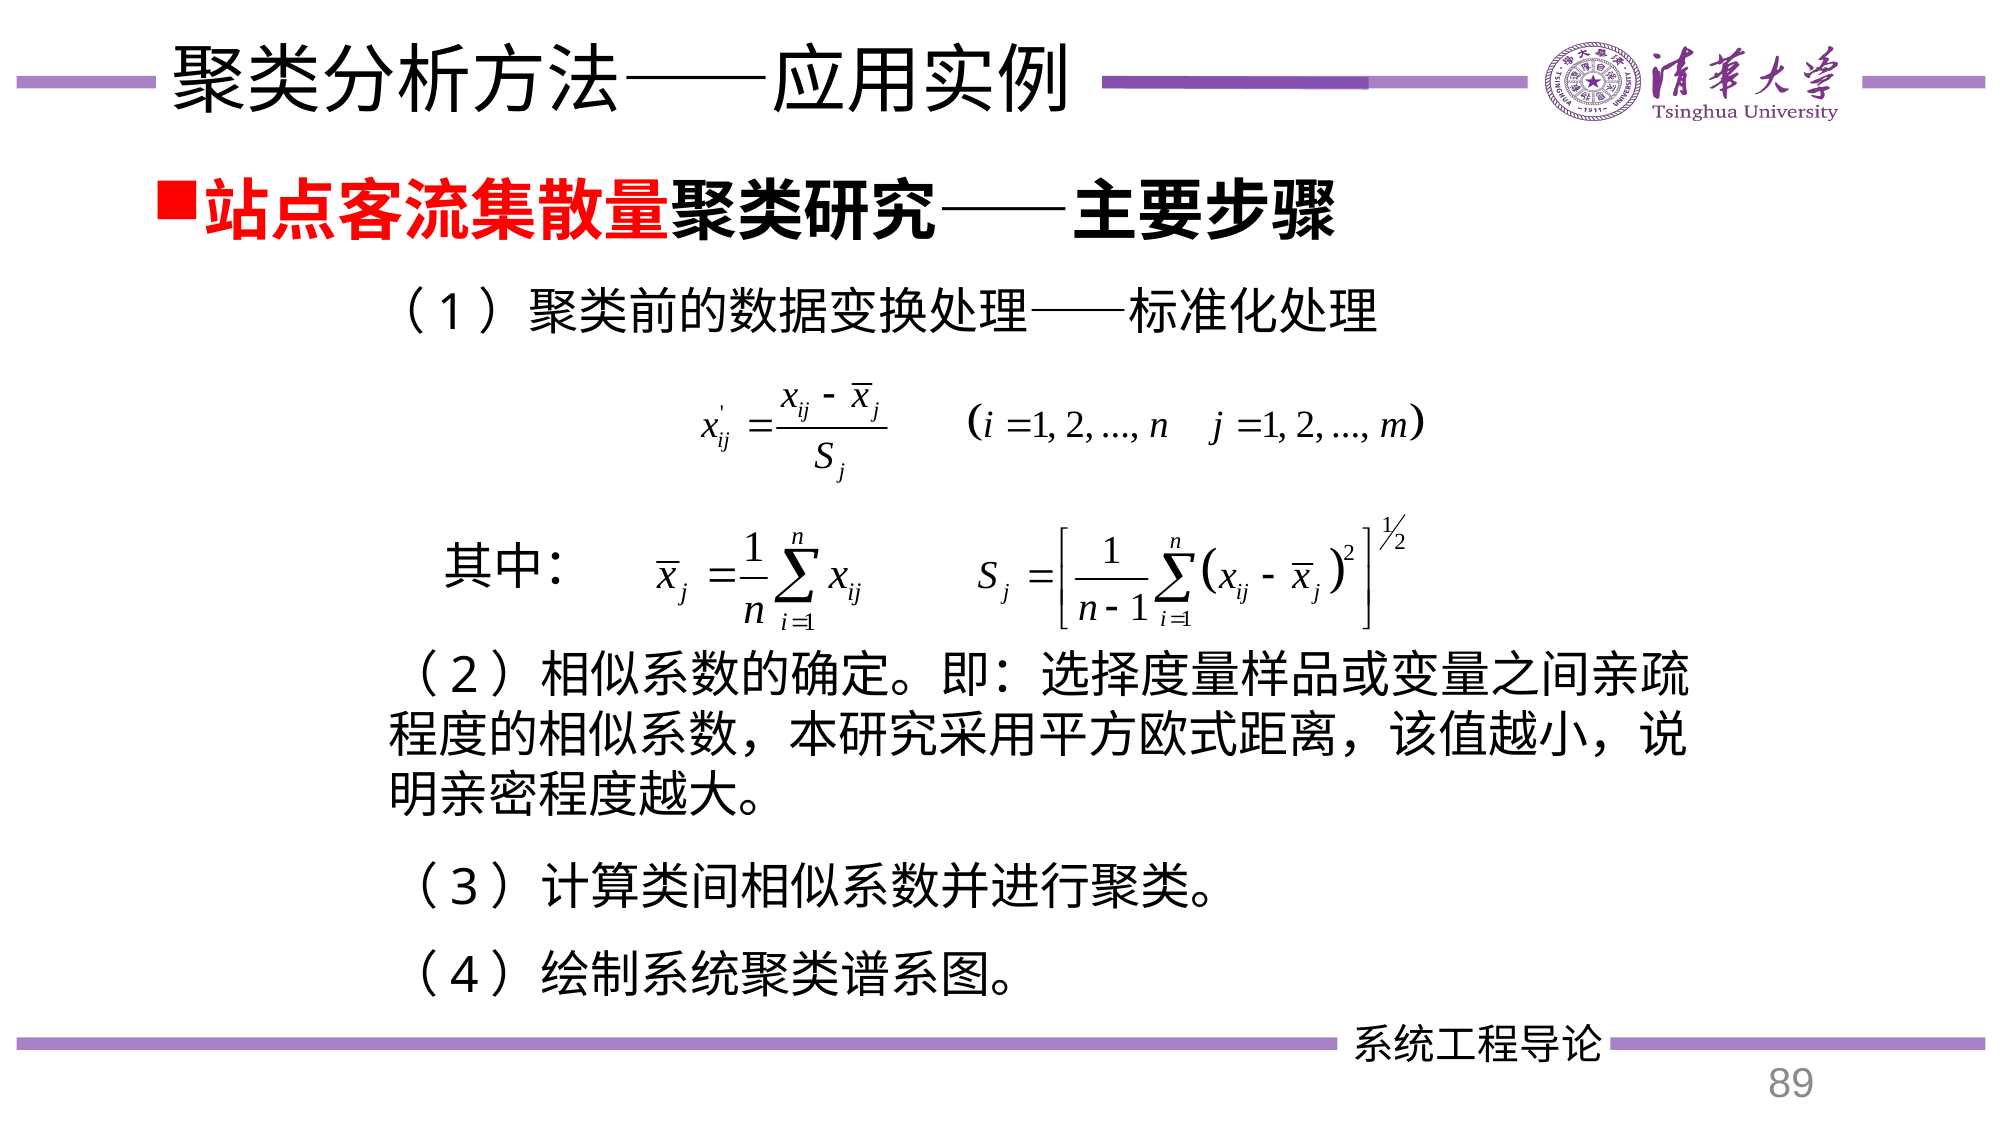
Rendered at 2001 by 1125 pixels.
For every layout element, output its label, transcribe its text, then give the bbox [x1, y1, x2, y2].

slide_number 89 [1610, 1051, 1830, 1112]
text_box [360, 272, 1711, 642]
list 站点客流集散量聚类研究——主要步骤 [137, 169, 1863, 1010]
text_box （2）相似系数的确定。即：选择度量样品或变量之间亲疏程度的相似系数，本研究采用平方欧式距离，该值越小，说明亲密程度越大。 [373, 634, 1724, 830]
text_box （3）计算类间相似系数并进行聚类。 [373, 847, 1774, 923]
title 聚类分析方法——应用实例 [155, 0, 1103, 191]
picture [1652, 46, 1838, 121]
picture [1545, 42, 1641, 121]
text_box （4）绘制系统聚类谱系图。 [373, 934, 1774, 1010]
